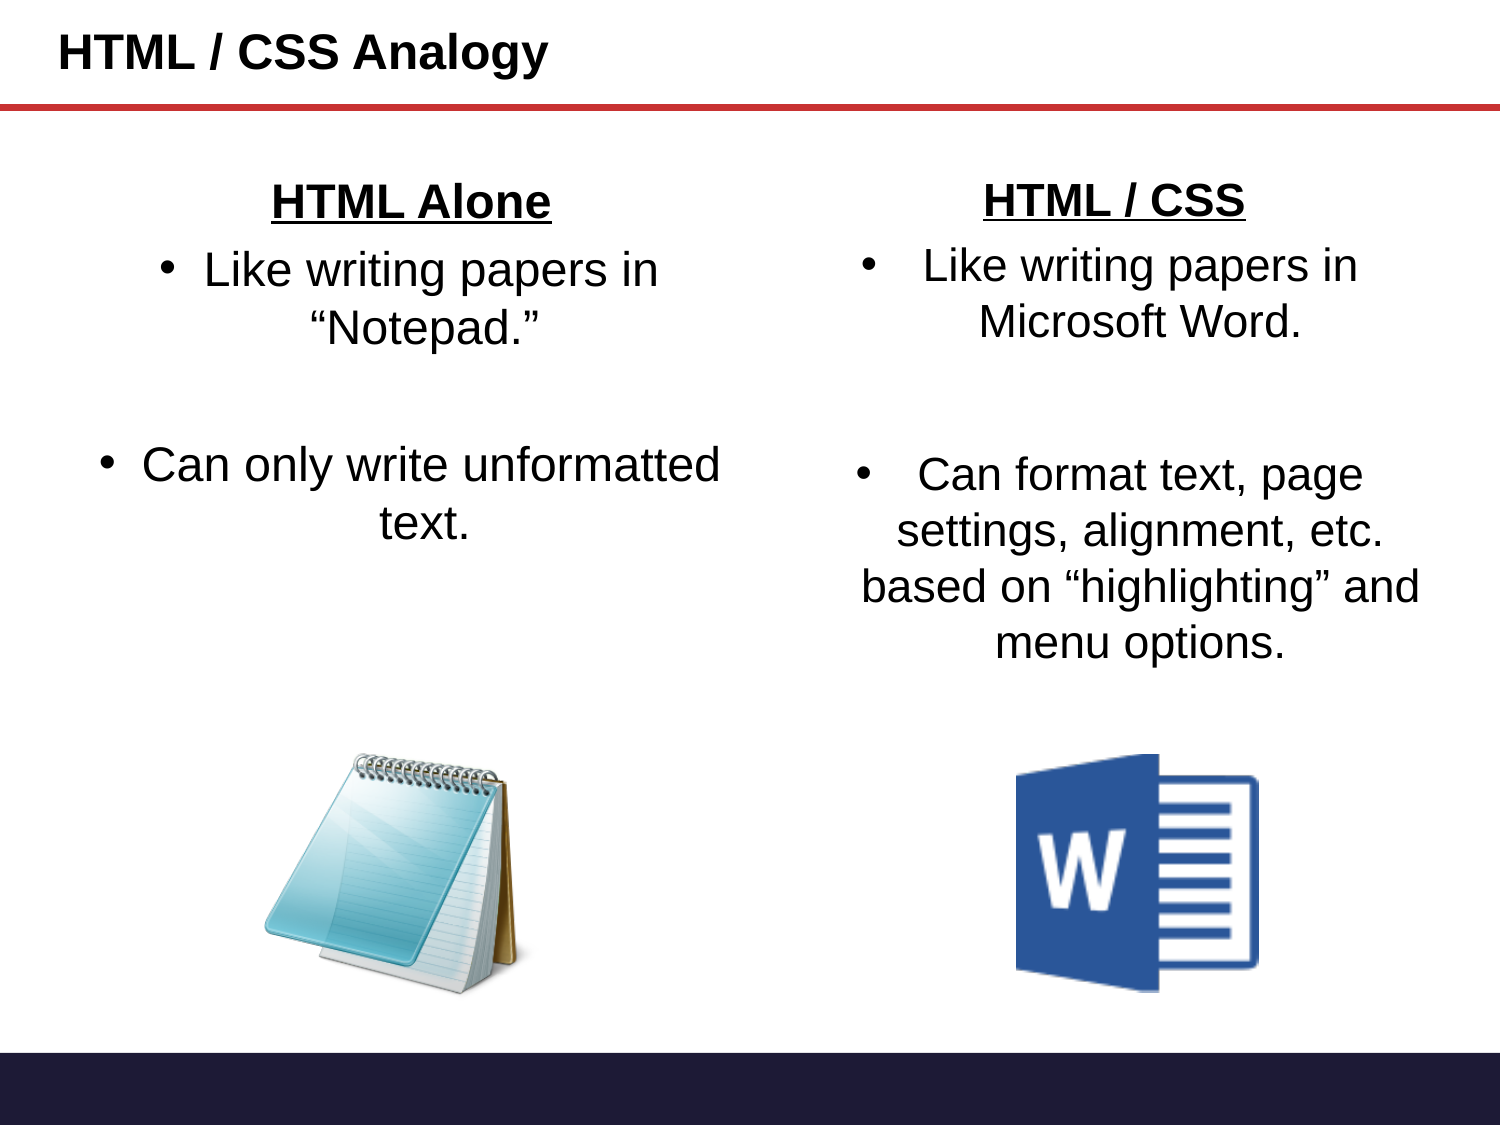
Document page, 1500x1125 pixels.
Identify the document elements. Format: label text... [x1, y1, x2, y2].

picture [1015, 754, 1259, 993]
text_box HTML Alone Like writing papers in “Notepad.” Can only write unformatted text. [74, 162, 748, 558]
text_box HTML / CSS Like writing papers in Microsoft Word. Can format text, page settings, alignment, etc. based on “highlighting” and menu options. [778, 162, 1451, 678]
picture [262, 729, 539, 1006]
title HTML / CSS Analogy [49, 0, 948, 108]
